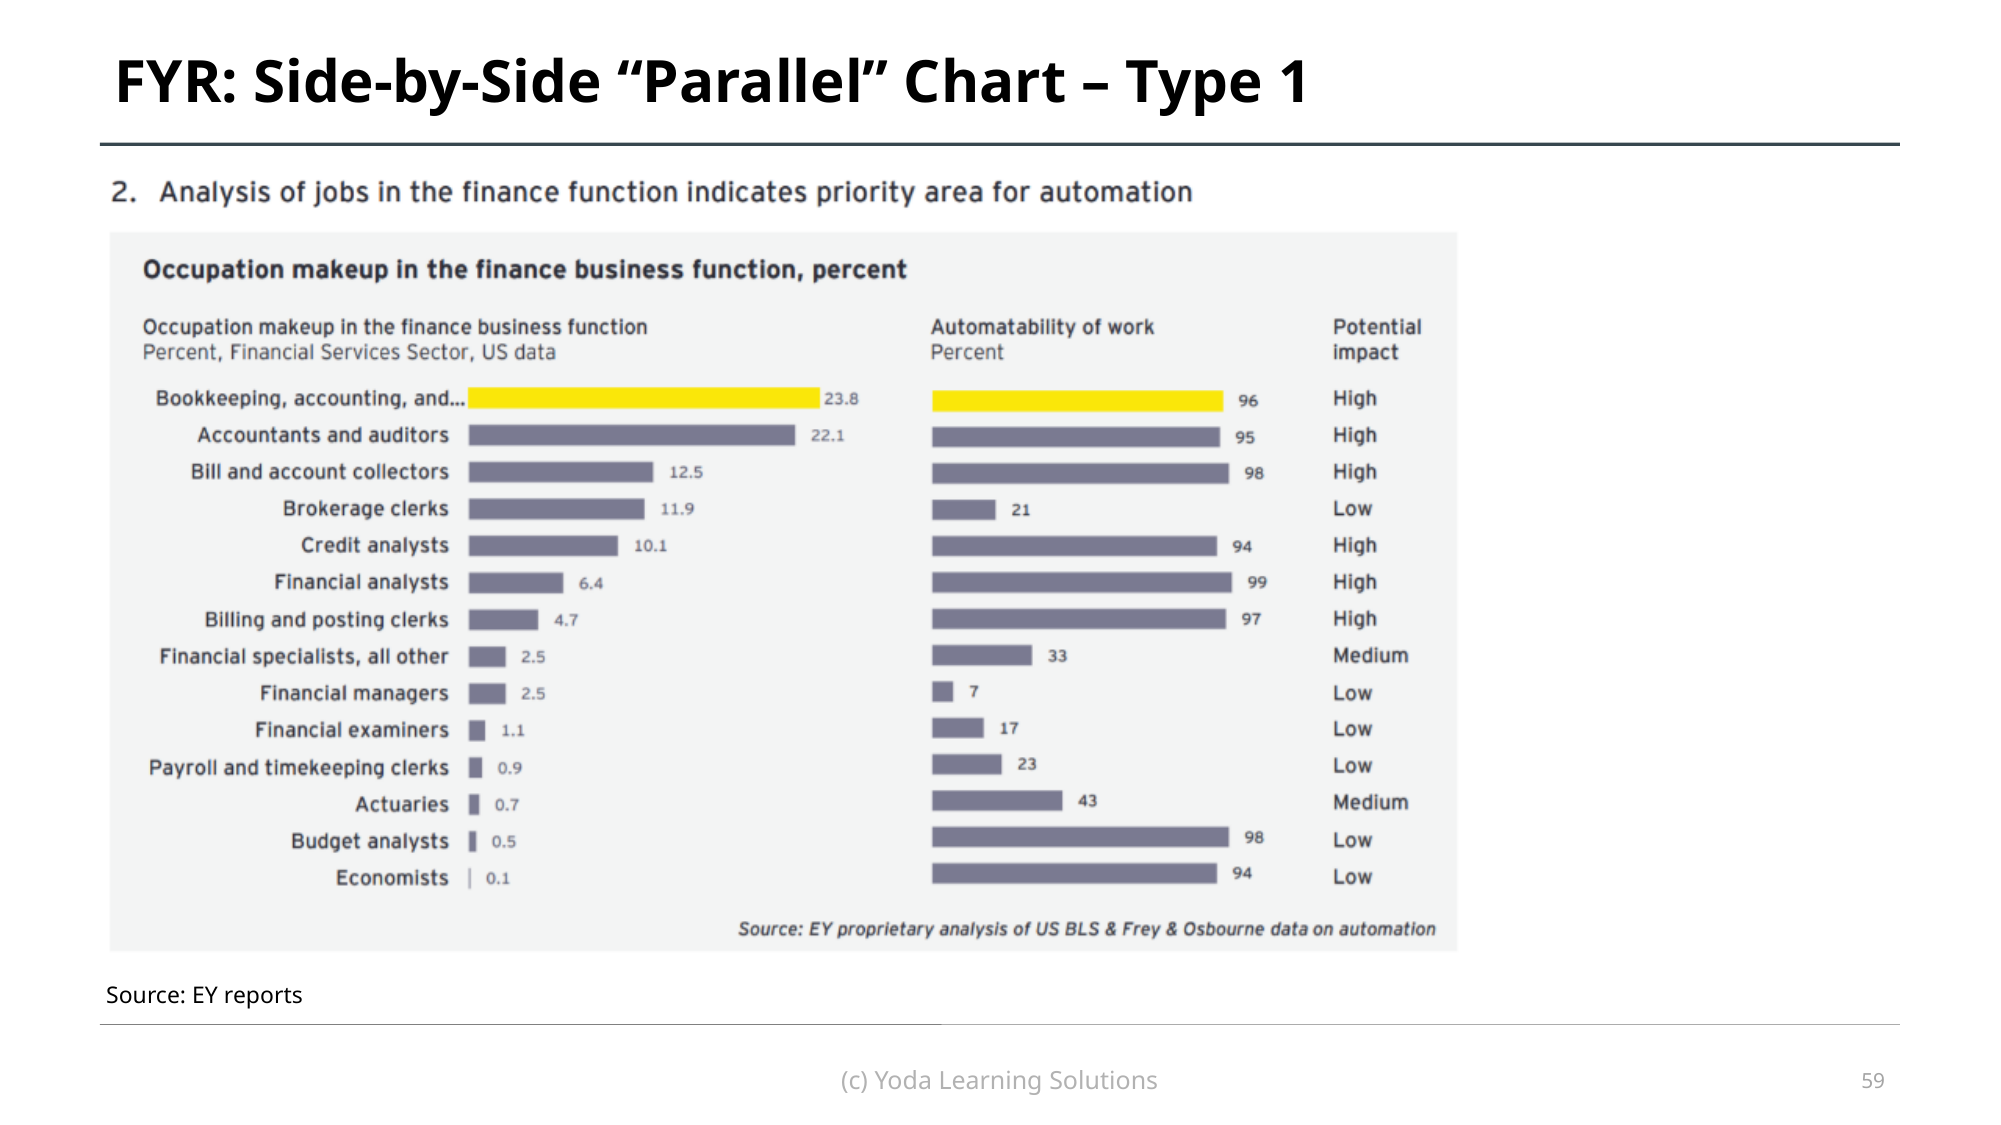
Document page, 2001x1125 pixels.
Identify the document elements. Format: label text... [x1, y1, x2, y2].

title FYR: Side-by-Side “Parallel” Chart – Type 1 [99, 33, 1900, 135]
text_box Source: EY reports [105, 978, 303, 1008]
footer (c) Yoda Learning Solutions [662, 1061, 1338, 1103]
picture [99, 161, 1471, 957]
slide_number 59 [1450, 1061, 1900, 1103]
